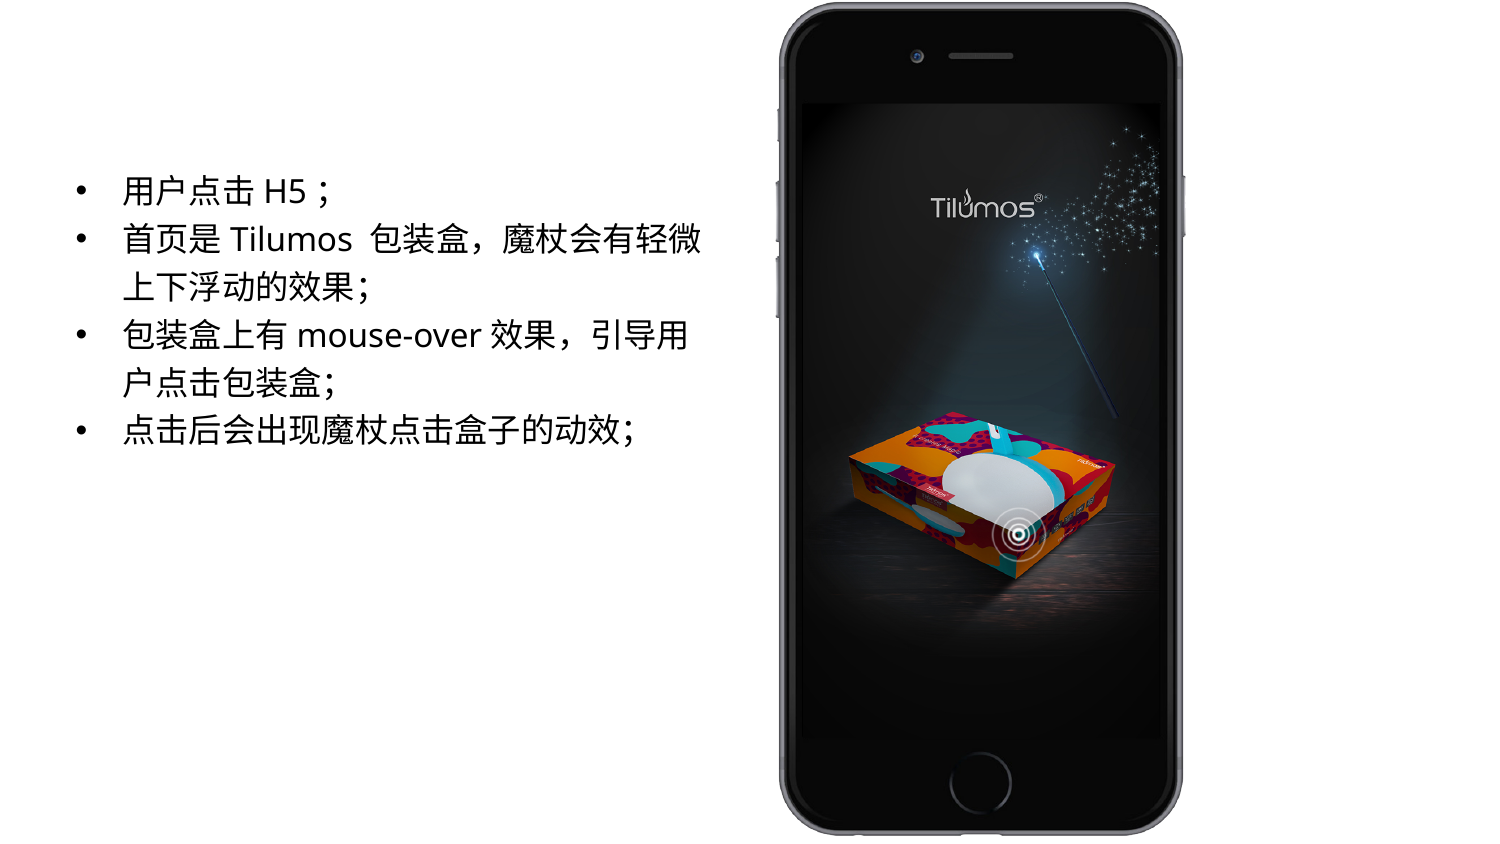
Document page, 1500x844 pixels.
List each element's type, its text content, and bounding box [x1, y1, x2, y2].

picture [767, 0, 1191, 844]
text_box 用户点击H5； 首页是Tilumos 包装盒，魔杖会有轻微上下浮动的效果； 包装盒上有mouse-over效果，引导用户点击包装盒； 点击后会出现魔杖点击盒子的动效； [60, 154, 721, 457]
